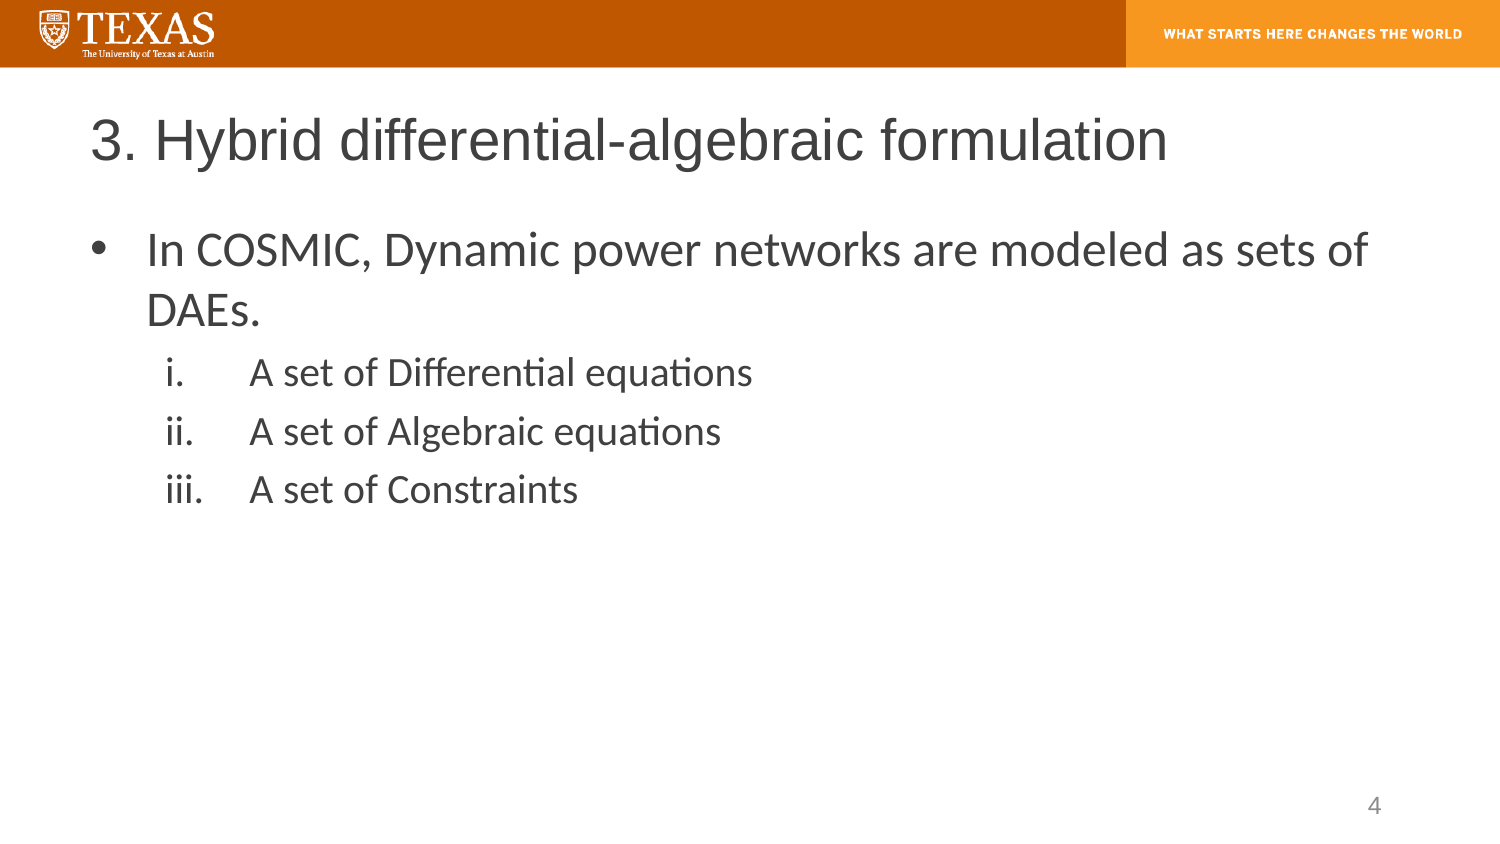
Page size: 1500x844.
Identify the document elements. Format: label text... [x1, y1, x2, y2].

slide_number 4 [1059, 782, 1397, 828]
list In COSMIC, Dynamic power networks are modeled as sets of DAEs. A set of Differential equations A set of Algebraic equations A set of Constraints [75, 209, 1425, 782]
title 3. Hybrid differential-algebraic formulation [75, 90, 1425, 185]
picture [0, 0, 1500, 844]
